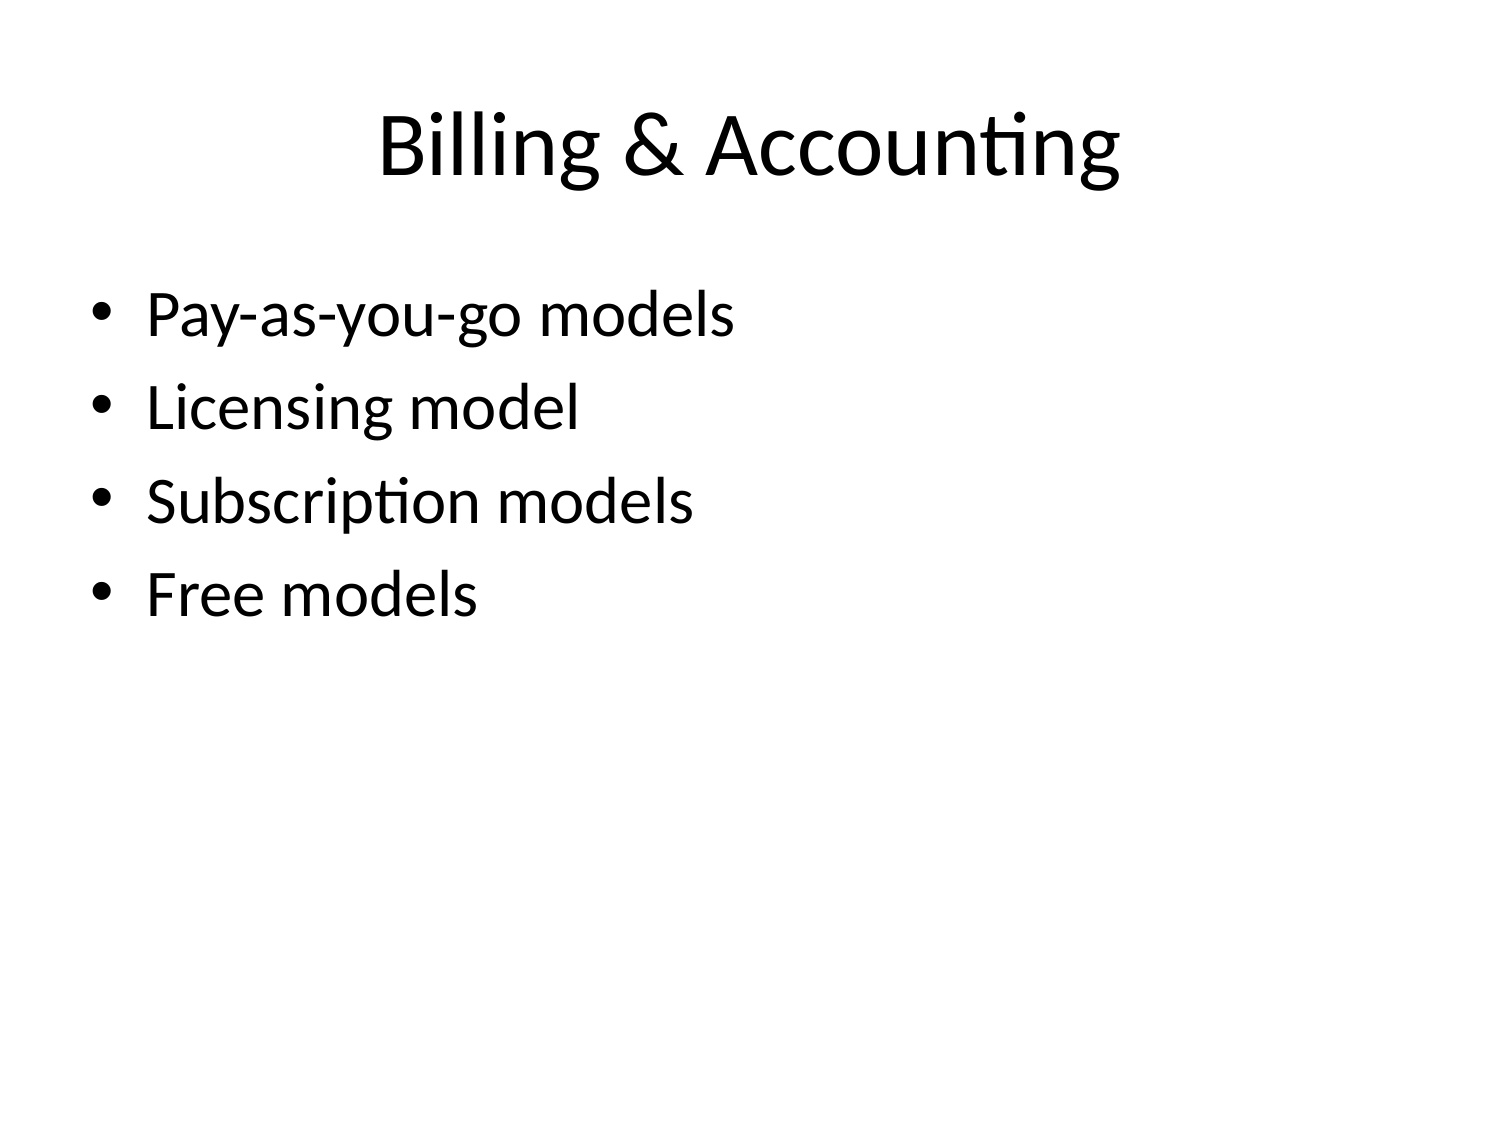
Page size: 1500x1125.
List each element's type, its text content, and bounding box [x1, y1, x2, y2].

list Pay-as-you-go models Licensing model Subscription models Free models [75, 262, 1425, 1005]
title Billing & Accounting [75, 45, 1425, 233]
